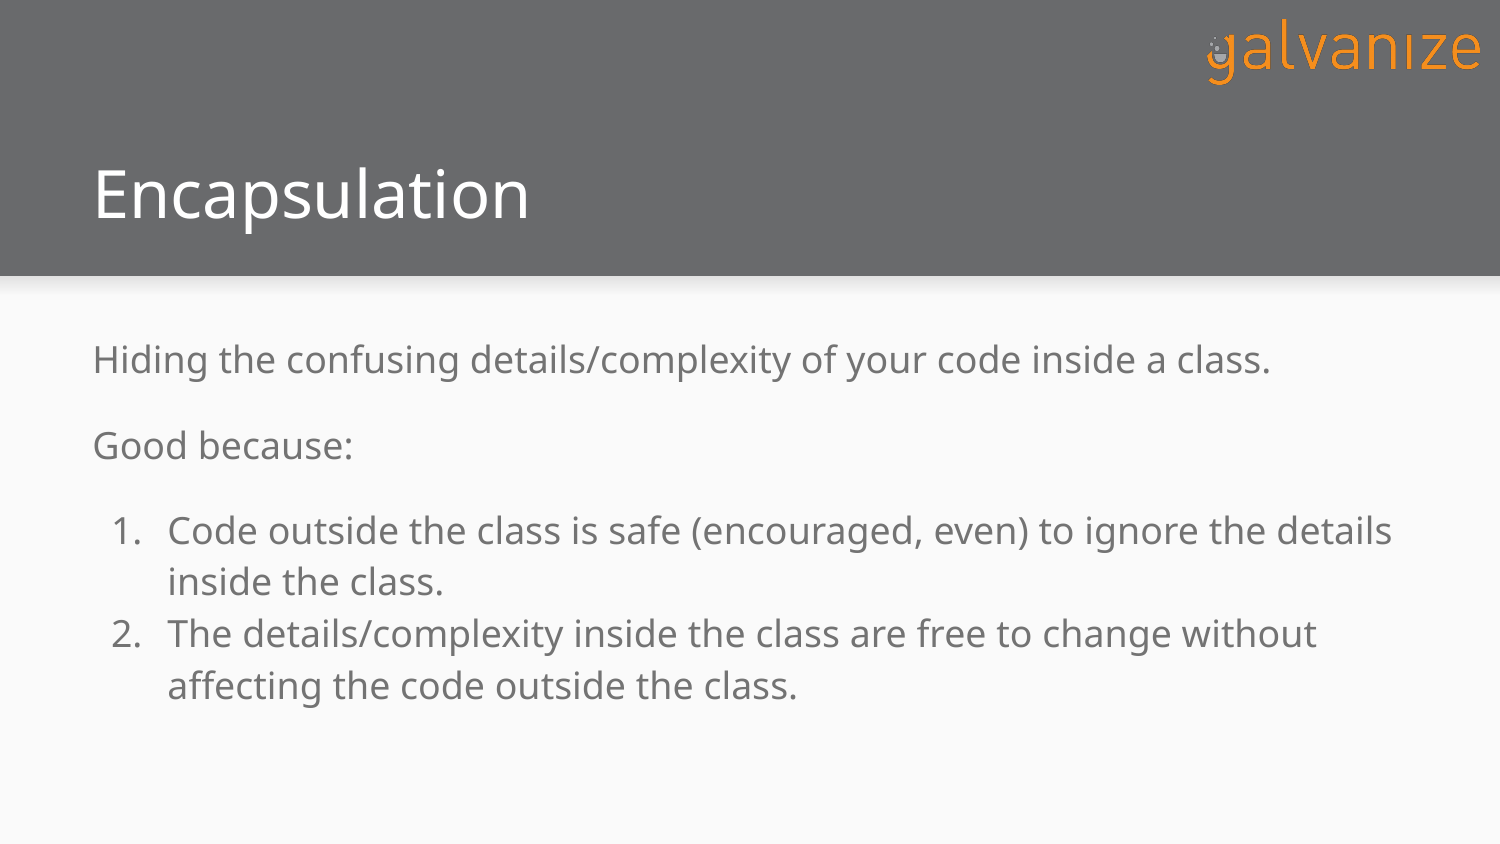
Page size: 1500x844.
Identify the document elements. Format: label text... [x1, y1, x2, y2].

list Hiding the confusing details/complexity of your code inside a class. Good because: Code outside the class is safe (encouraged, even) to ignore the details inside the class. The details/complexity inside the class are free to change without affecting the code outside the class. [77, 314, 1427, 760]
title Encapsulation [77, 121, 1427, 248]
picture [1207, 19, 1480, 85]
